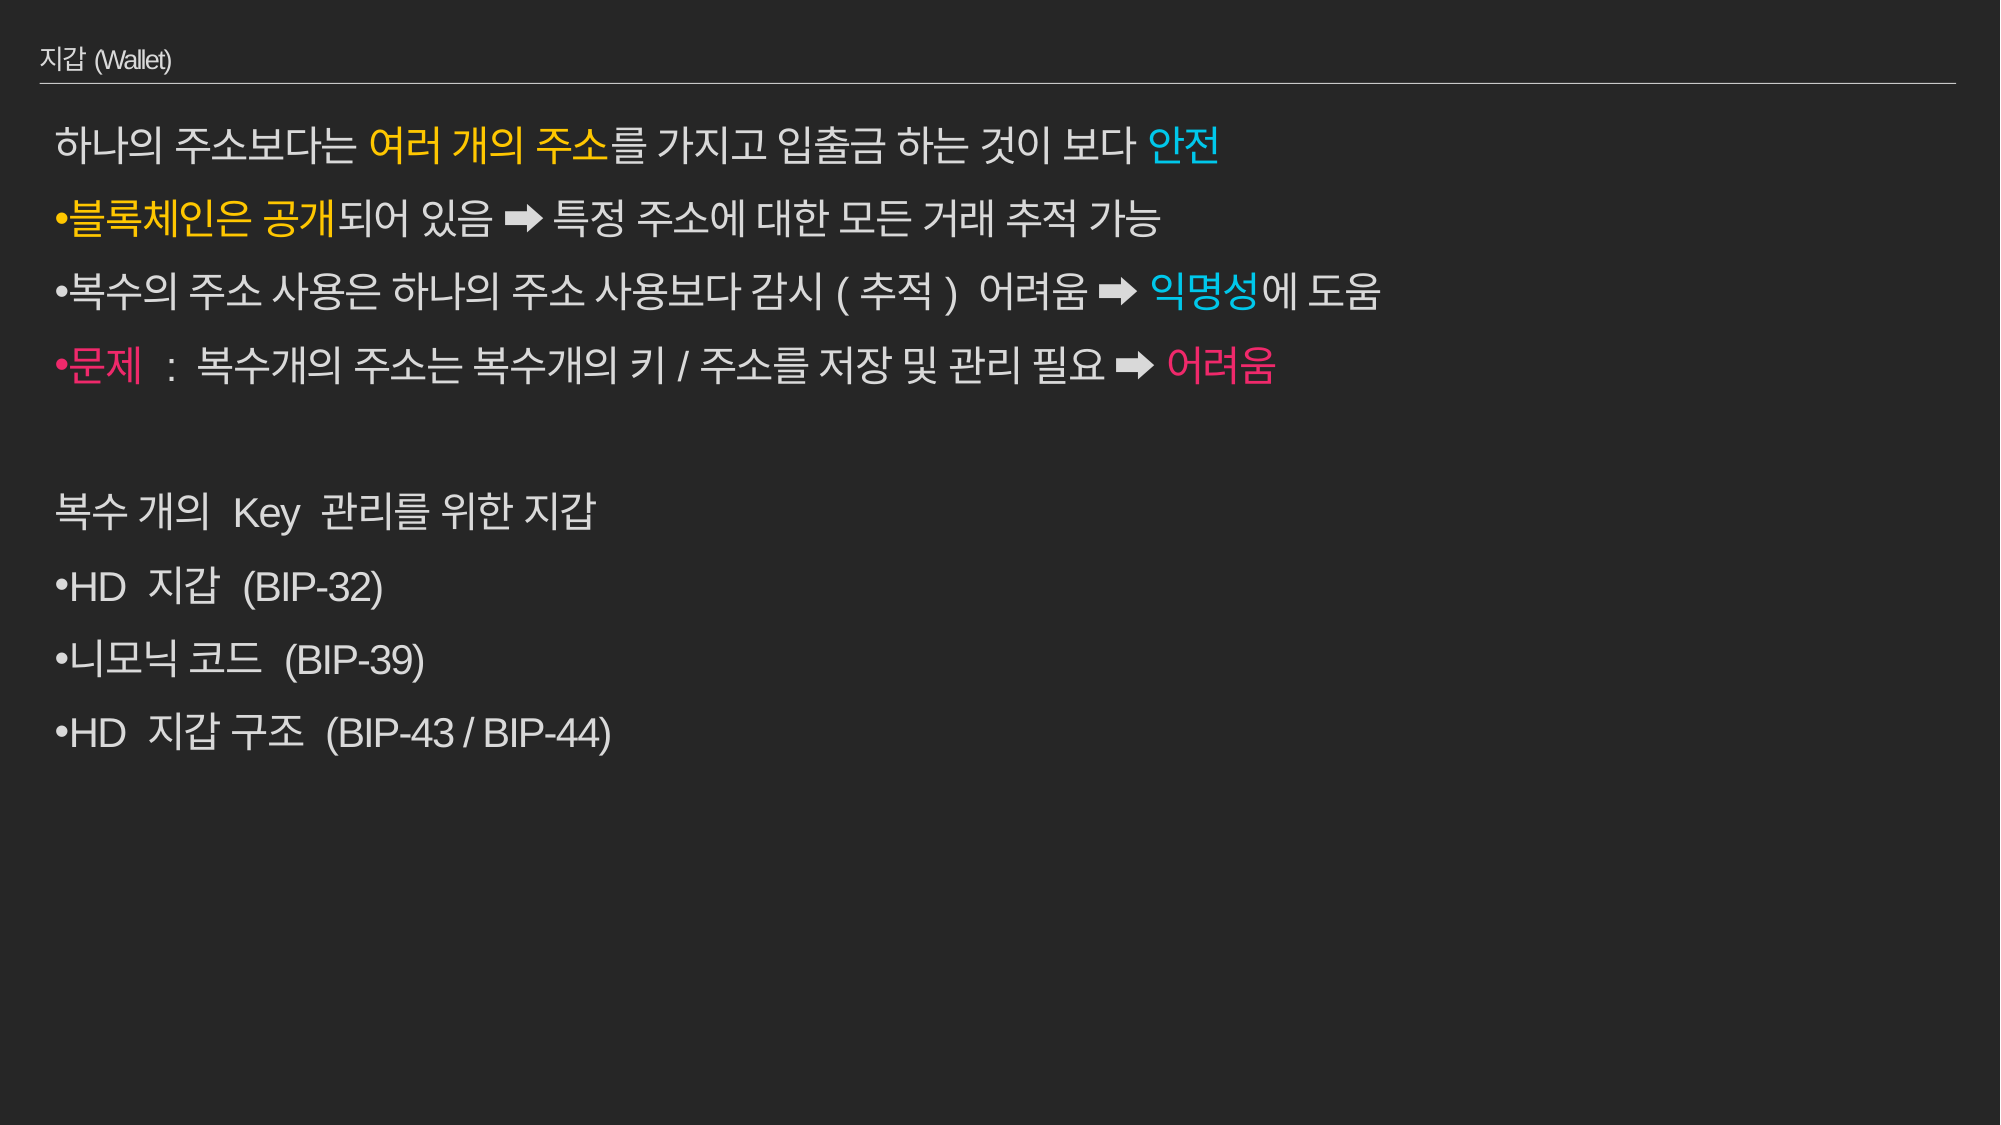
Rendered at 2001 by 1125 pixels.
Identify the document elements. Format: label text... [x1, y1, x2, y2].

title 지갑(Wallet) [39, 31, 1961, 84]
list 하나의 주소보다는 여러 개의 주소를 가지고 입출금 하는 것이 보다 안전 블록체인은 공개되어 있음 ➡ 특정 주소에 대한 모든 거래 추적 가능 복수의 주소 사용은 하나의 주소 사용보다 감시(추적) 어려움 ➡ 익명성에 도움 문제 : 복수개의 주소는 복수개의 키/주소를 저장 및 관리 필요 ➡ 어려움 복수 개의 Key 관리를 위한 지갑 HD 지갑 (BIP-32) 니모닉 코드 (BIP-39) HD 지갑 구조 (BIP-43 / BIP-44) [39, 109, 1957, 1083]
